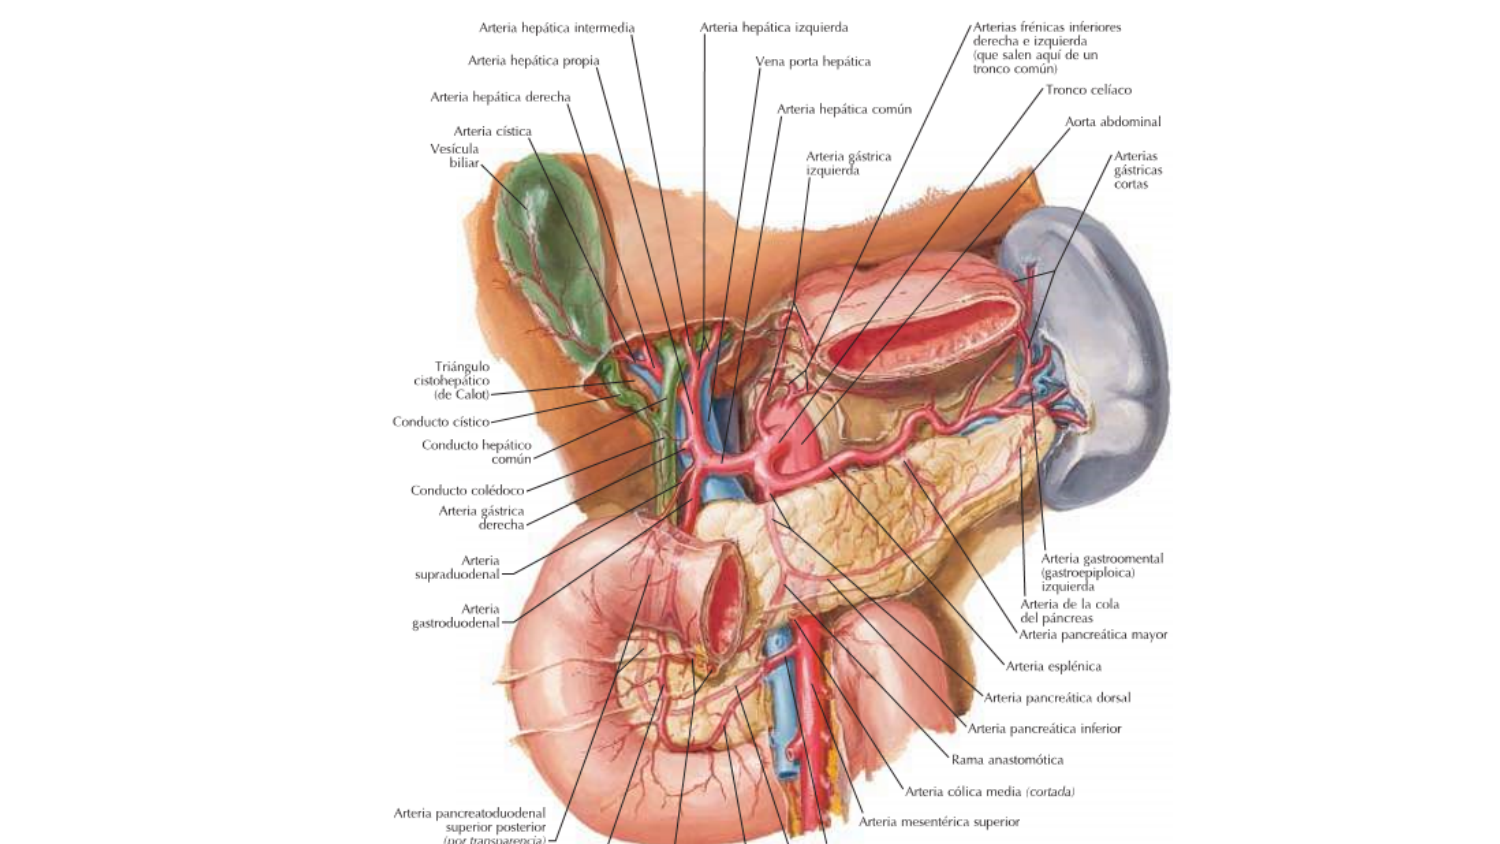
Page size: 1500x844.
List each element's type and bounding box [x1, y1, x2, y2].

picture [320, 0, 1198, 844]
